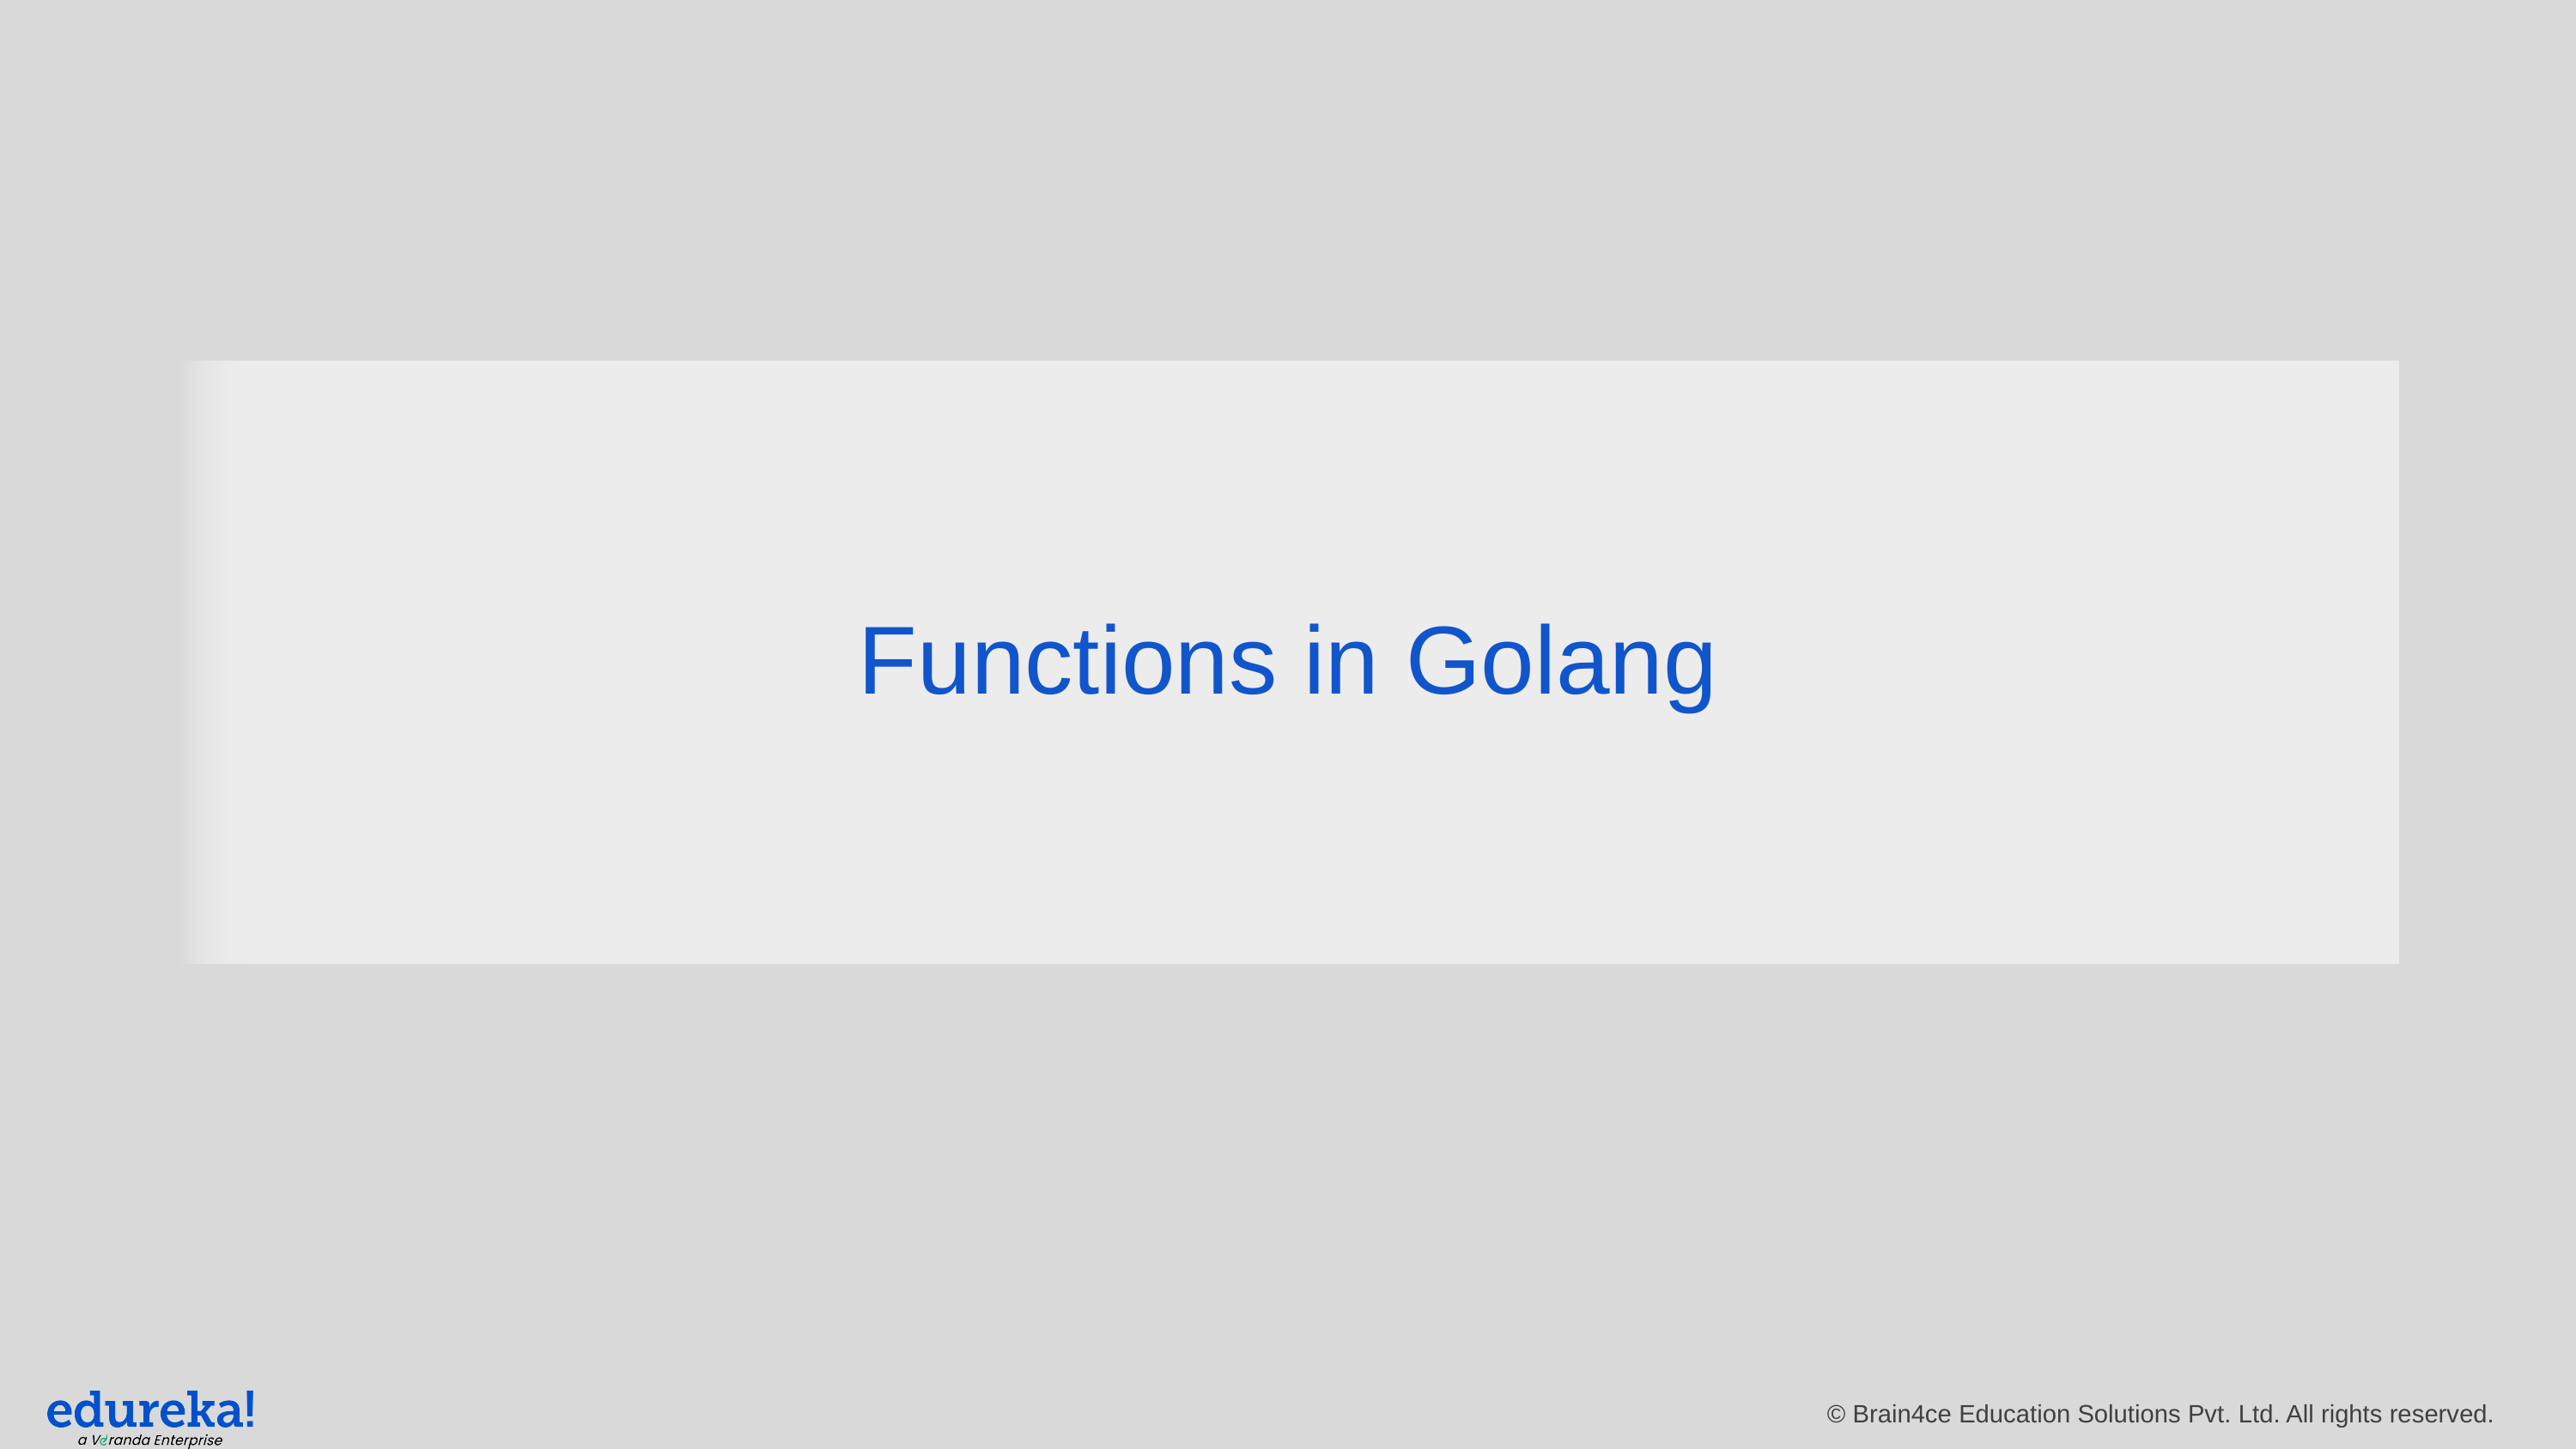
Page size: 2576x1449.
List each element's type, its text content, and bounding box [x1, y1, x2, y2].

picture [47, 1391, 253, 1449]
title Functions in Golang [177, 361, 2399, 964]
